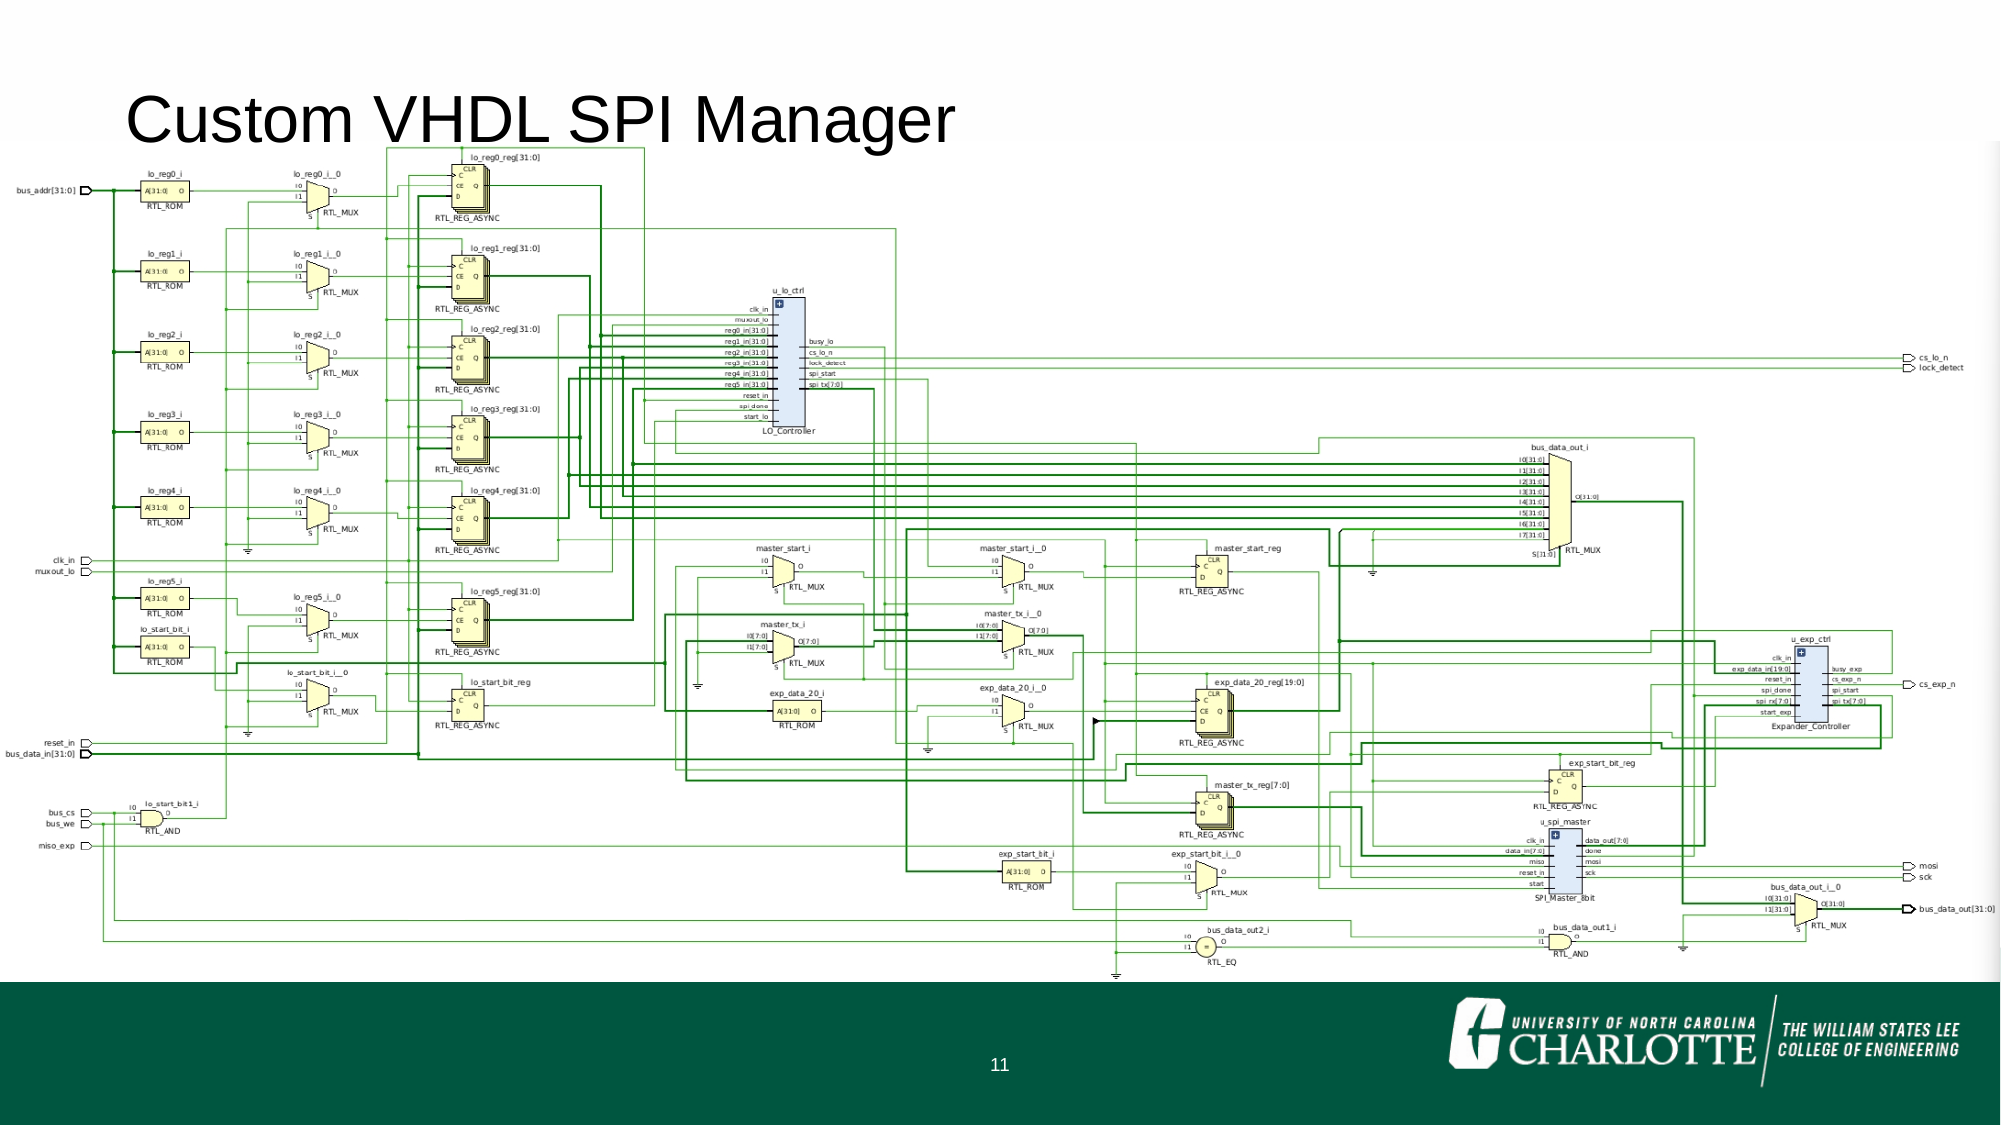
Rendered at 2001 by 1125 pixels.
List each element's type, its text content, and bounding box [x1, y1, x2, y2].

slide_number ‹#› [960, 993, 1040, 1078]
text_box Custom VHDL SPI Manager [110, 48, 1802, 140]
picture [0, 0, 2001, 1125]
